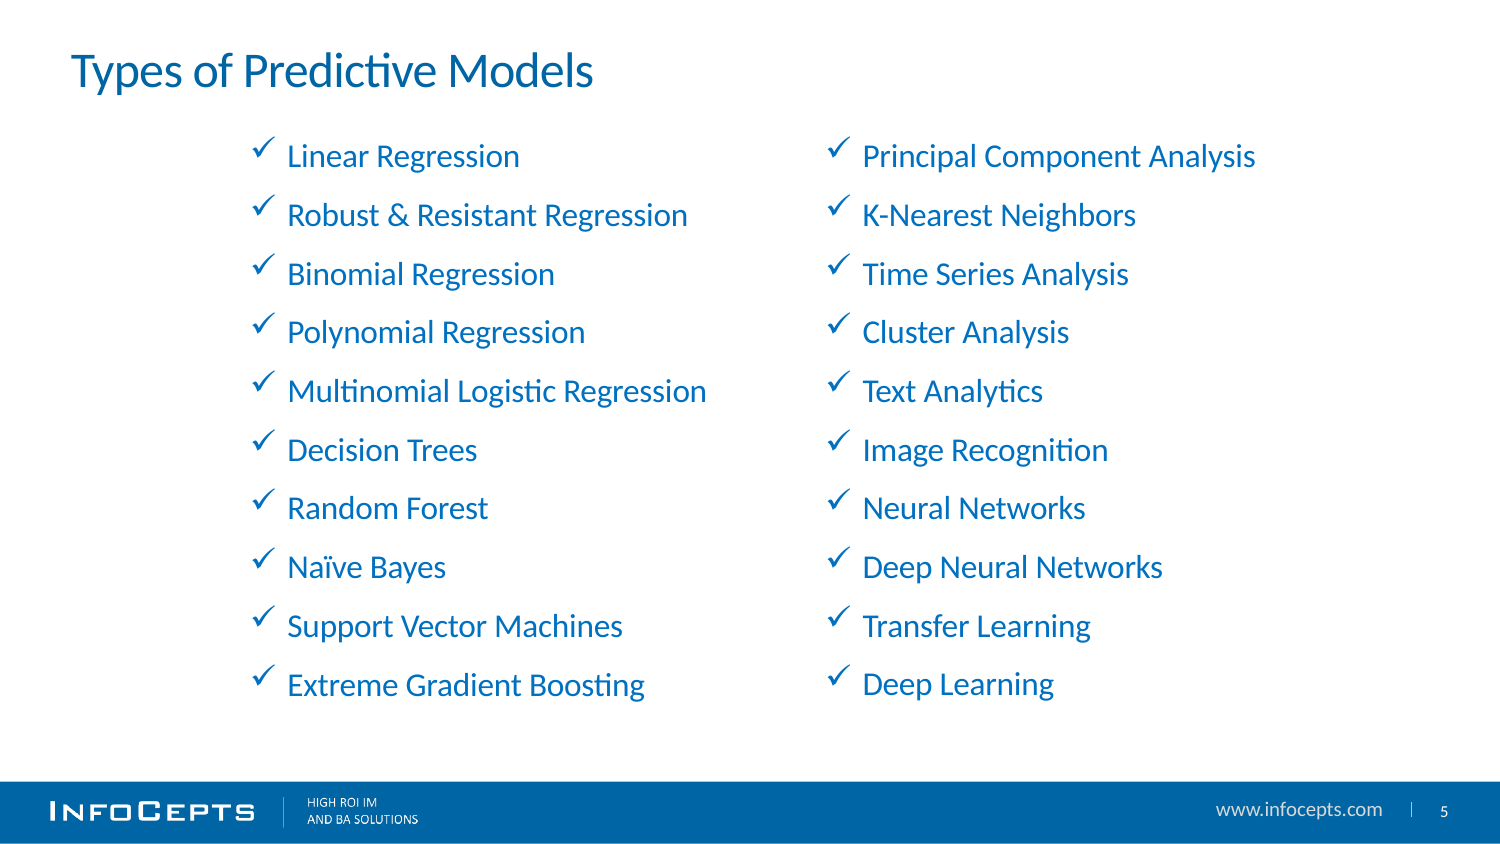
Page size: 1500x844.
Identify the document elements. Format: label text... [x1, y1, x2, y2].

text_box Principal Component Analysis K-Nearest Neighbors Time Series Analysis Cluster Analysis Text Analytics Image Recognition Neural Networks Deep Neural Networks Transfer Learning Deep Learning [825, 134, 1293, 722]
picture [24, 781, 444, 840]
list Linear Regression Robust & Resistant Regression Binomial Regression Polynomial Regression Multinomial Logistic Regression Decision Trees Random Forest Naïve Bayes Support Vector Machines Extreme Gradient Boosting [249, 134, 718, 722]
title Types of Predictive Models [70, 34, 1430, 110]
